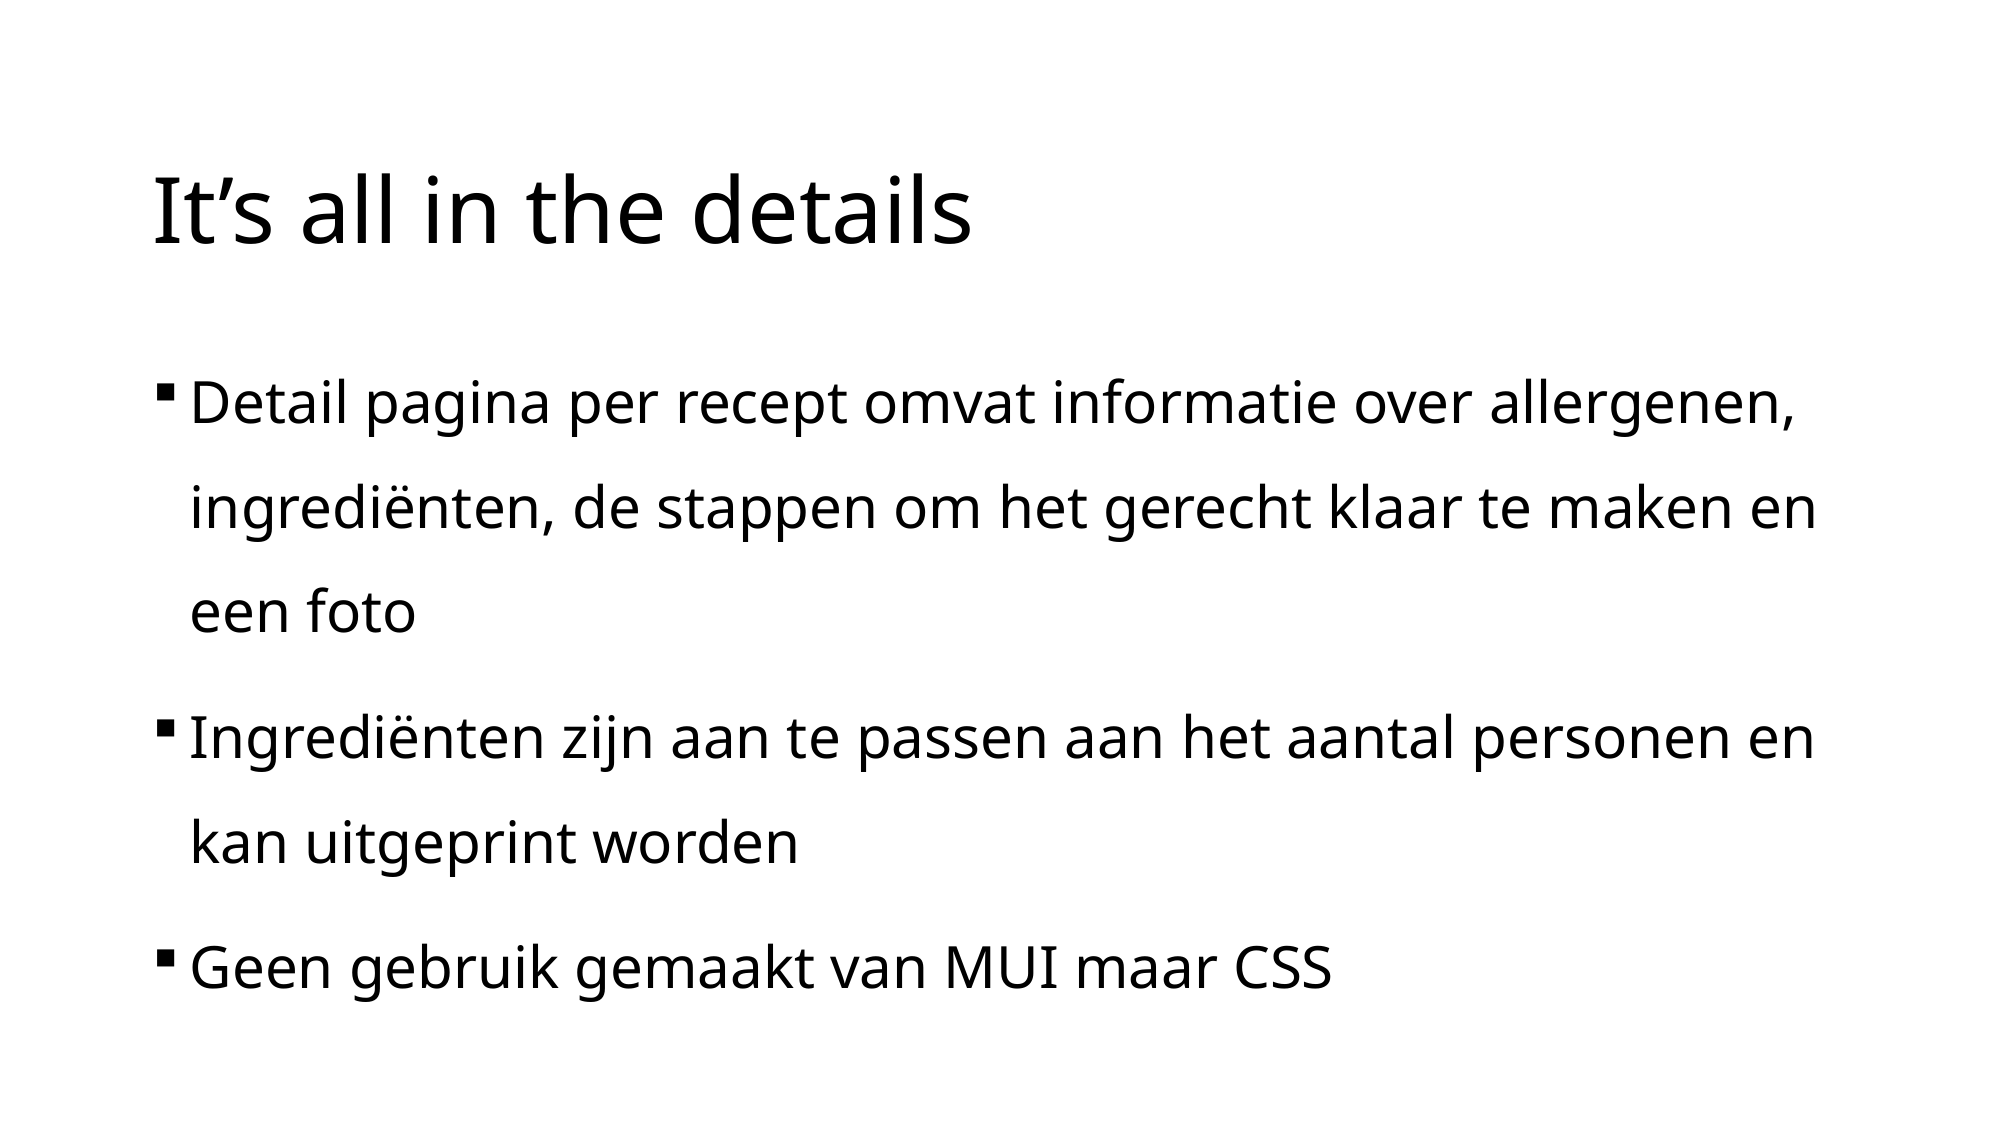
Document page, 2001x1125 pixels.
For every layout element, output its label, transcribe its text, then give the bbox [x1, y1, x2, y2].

title It’s all in the details [137, 105, 1613, 322]
list Detail pagina per recept omvat informatie over allergenen, ingrediënten, de stappen om het gerecht klaar te maken en een foto Ingrediënten zijn aan te passen aan het aantal personen en kan uitgeprint worden Geen gebruik gemaakt van MUI maar CSS [137, 322, 1875, 1056]
